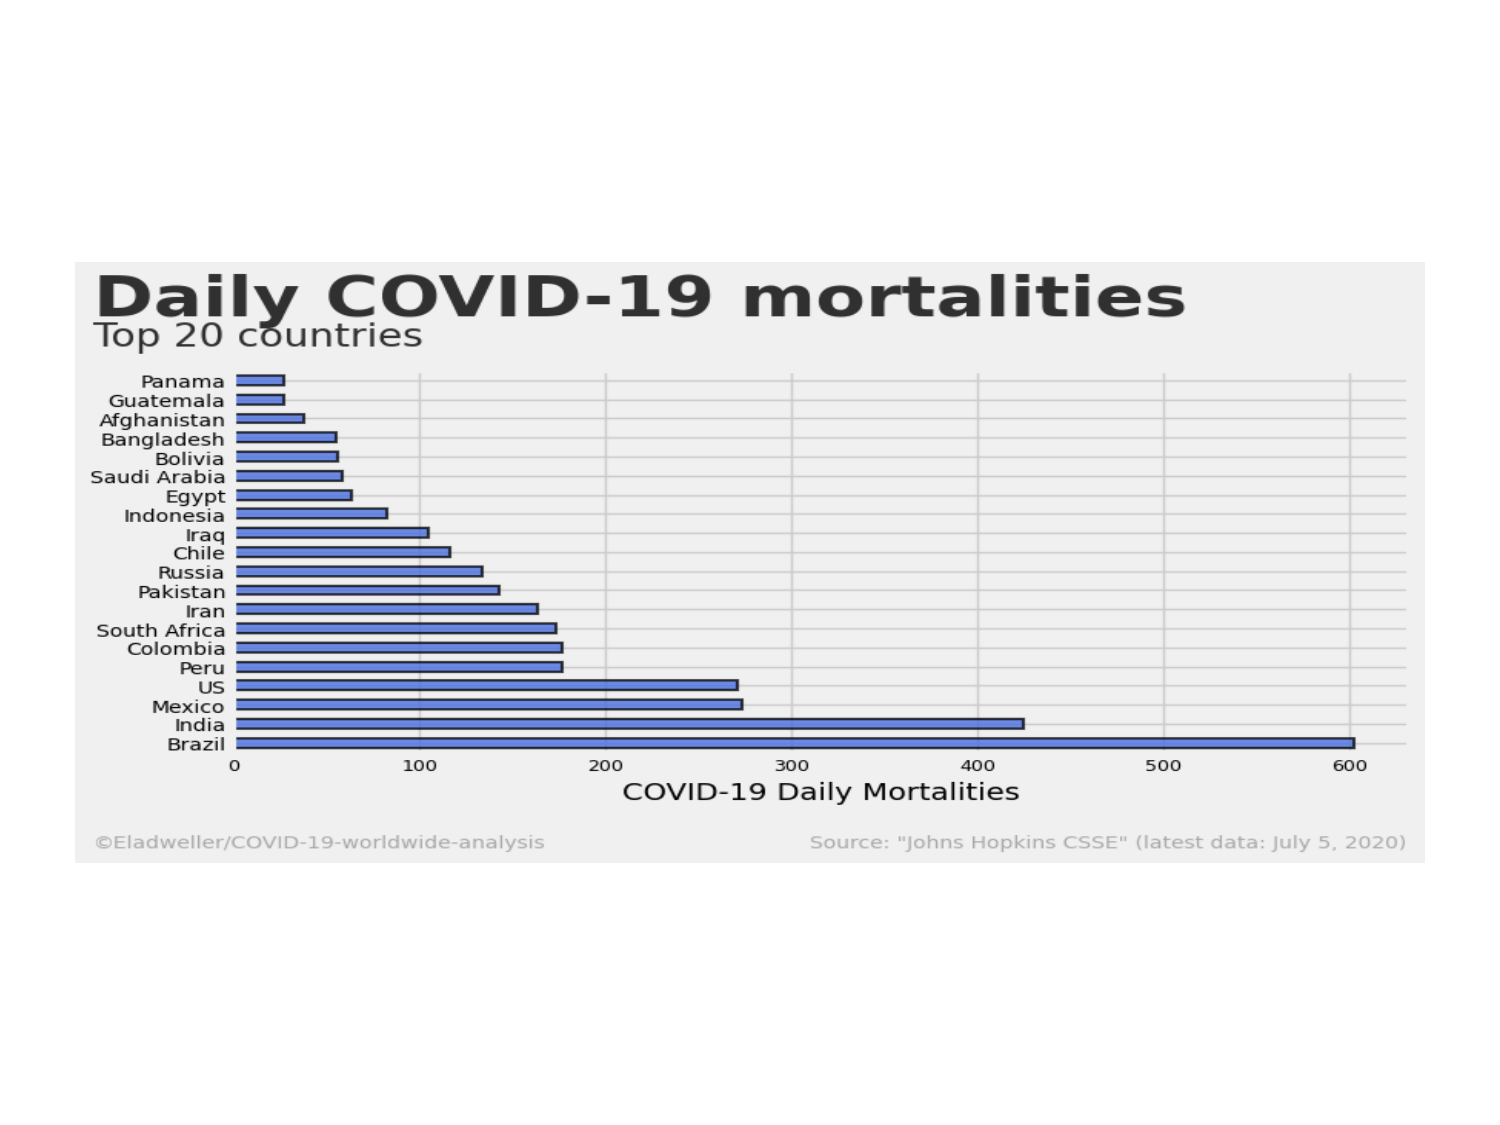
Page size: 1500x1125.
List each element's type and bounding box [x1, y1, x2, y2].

picture [74, 262, 1426, 863]
